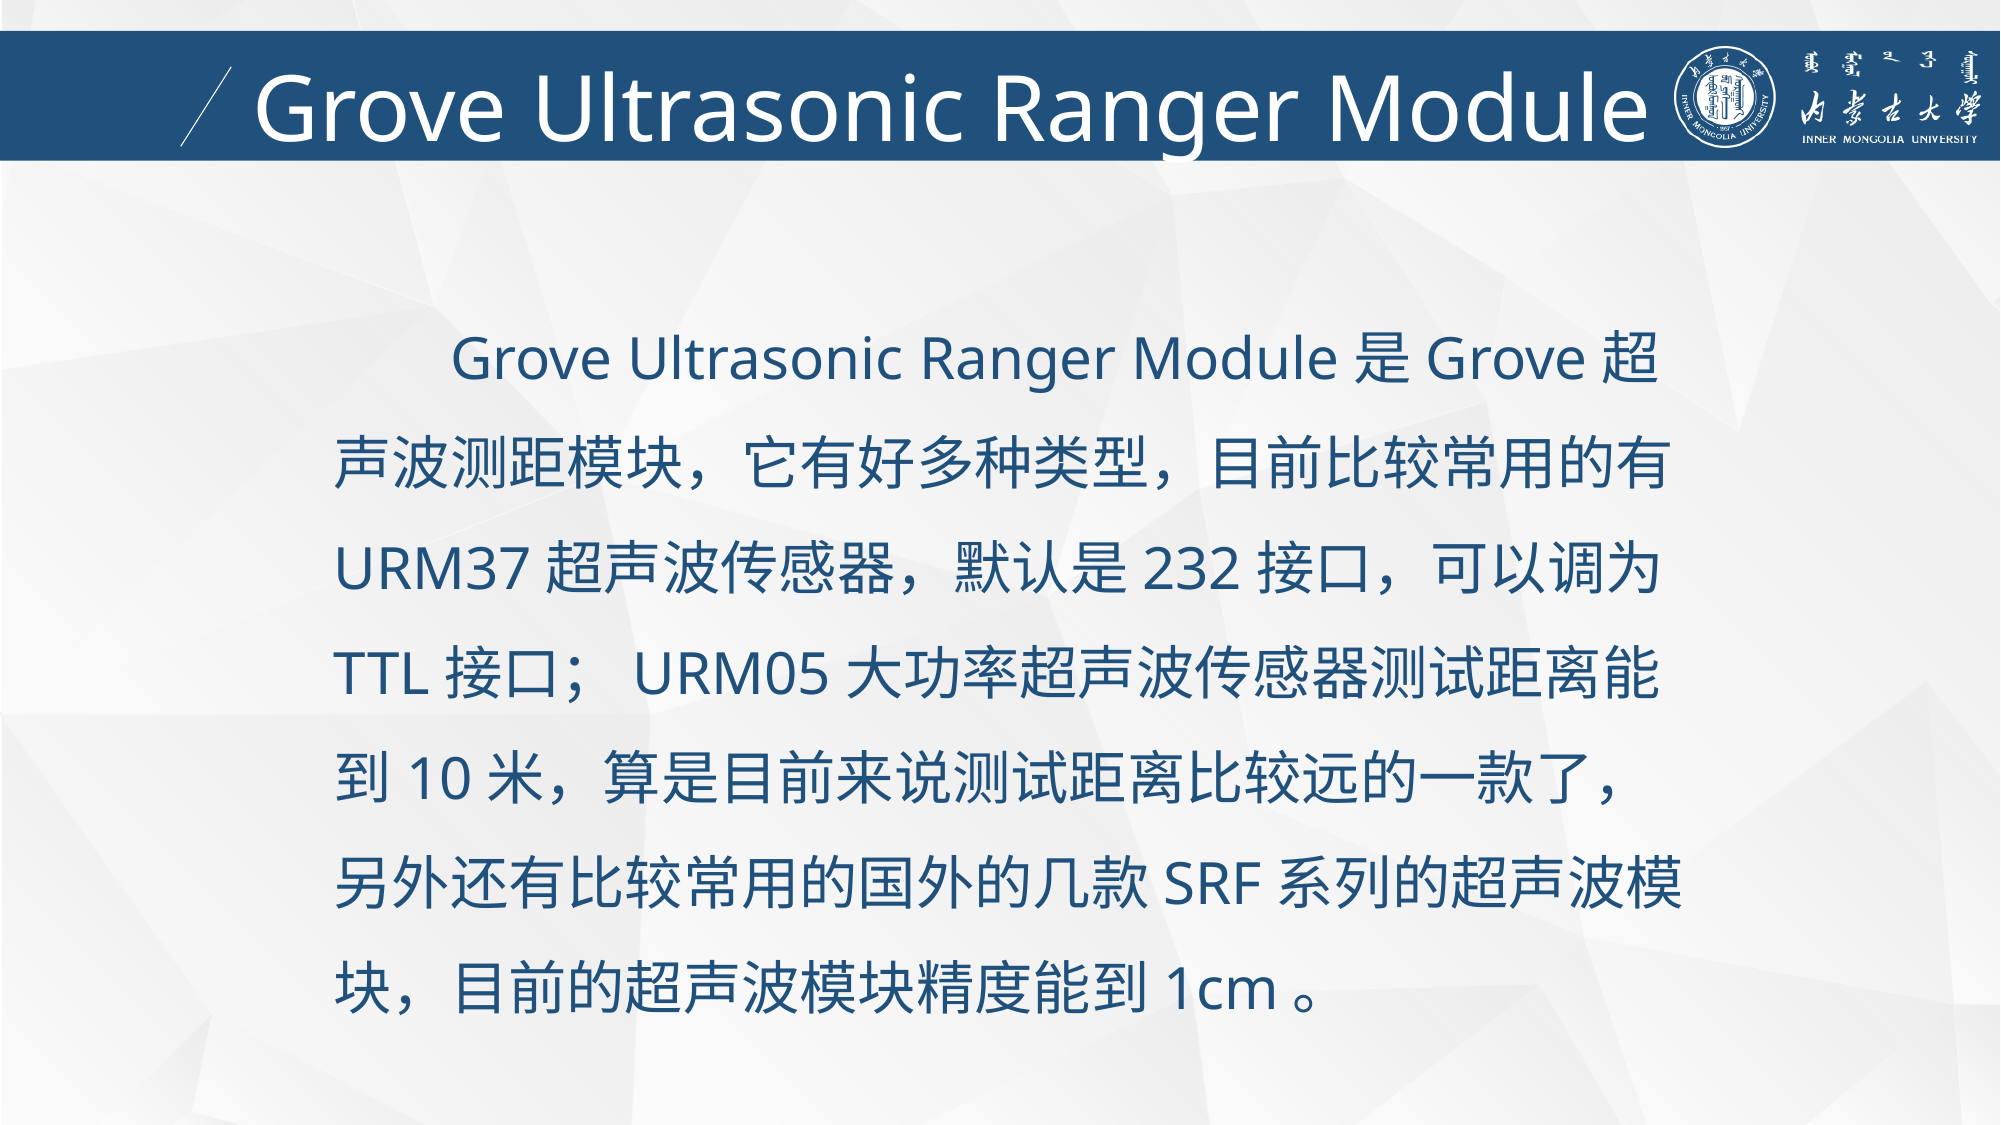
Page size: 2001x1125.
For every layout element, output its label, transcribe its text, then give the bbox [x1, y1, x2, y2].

picture [0, 0, 2001, 1125]
list Grove Ultrasonic Ranger Module [184, 54, 1721, 170]
text_box Grove Ultrasonic Ranger Module是Grove超声波测距模块，它有好多种类型，目前比较常用的有URM37超声波传感器，默认是232接口，可以调为TTL接口；URM05大功率超声波传感器测试距离能到10米，算是目前来说测试距离比较远的一款了，另外还有比较常用的国外的几款SRF系列的超声波模块，目前的超声波模块精度能到1cm。 [319, 278, 1721, 1029]
picture [1673, 46, 1986, 150]
